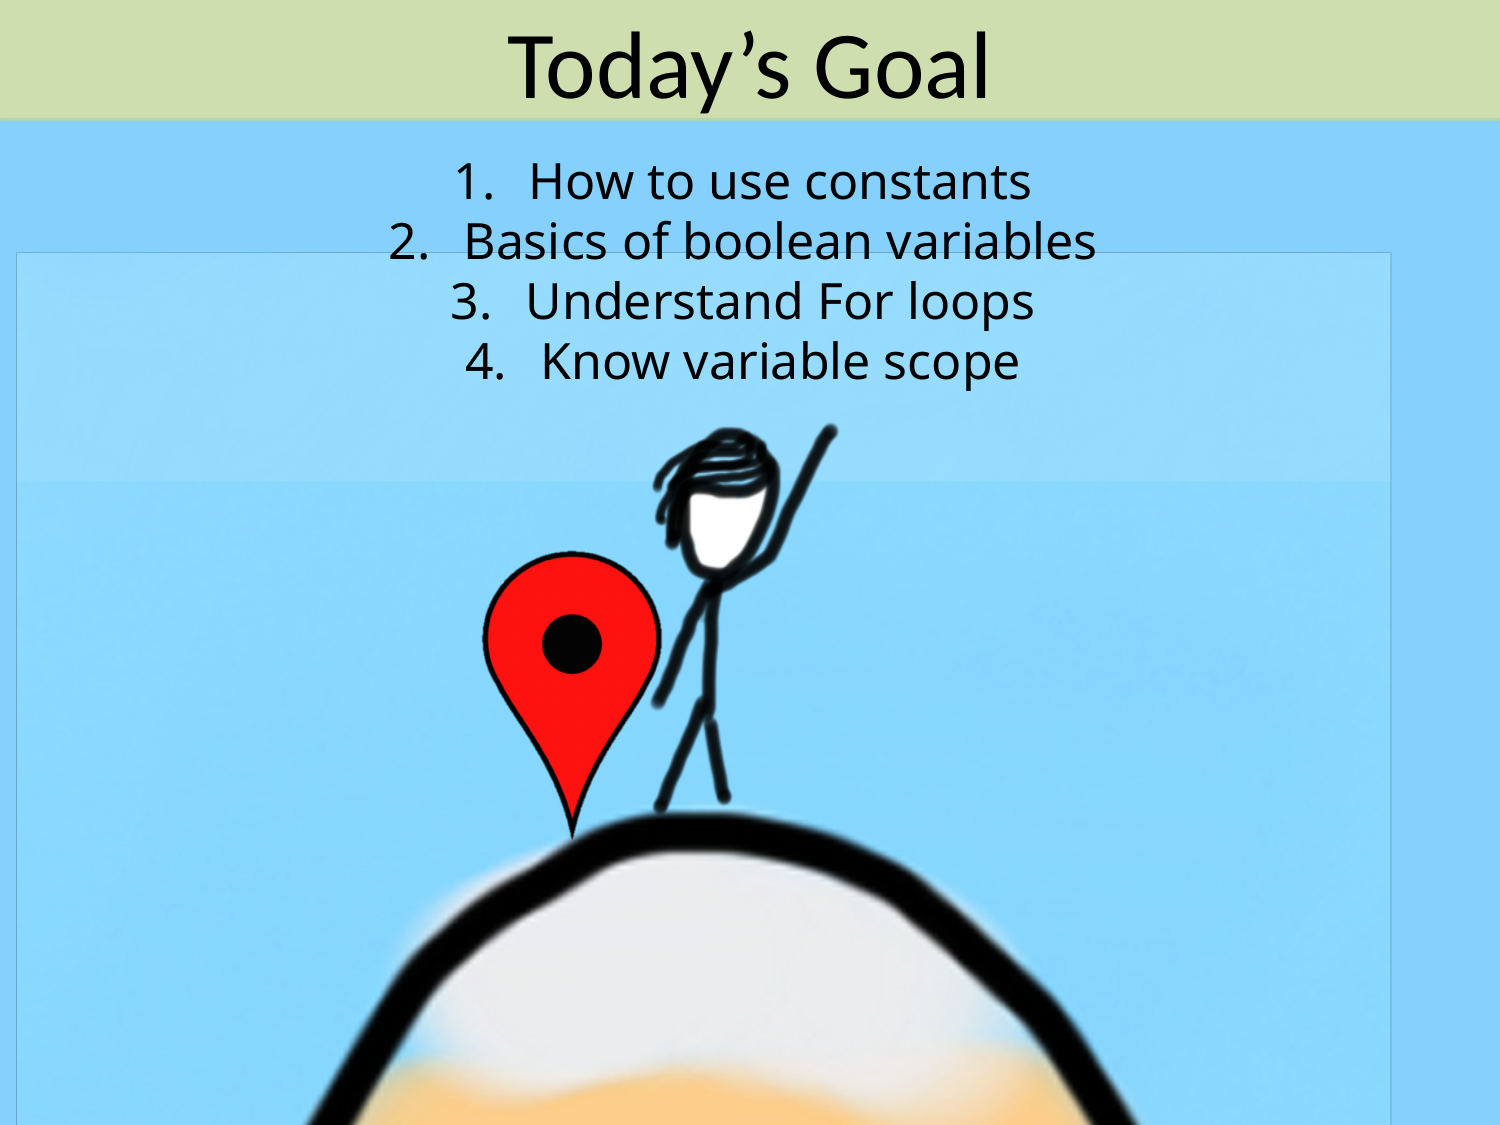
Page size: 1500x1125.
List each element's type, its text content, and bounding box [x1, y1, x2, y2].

text_box [0, 121, 1500, 1125]
text_box Today’s Goal [0, 0, 1500, 121]
picture [0, 180, 1438, 1125]
text_box How to use constants Basics of boolean variables Understand For loops Know variable scope [63, 142, 1423, 179]
